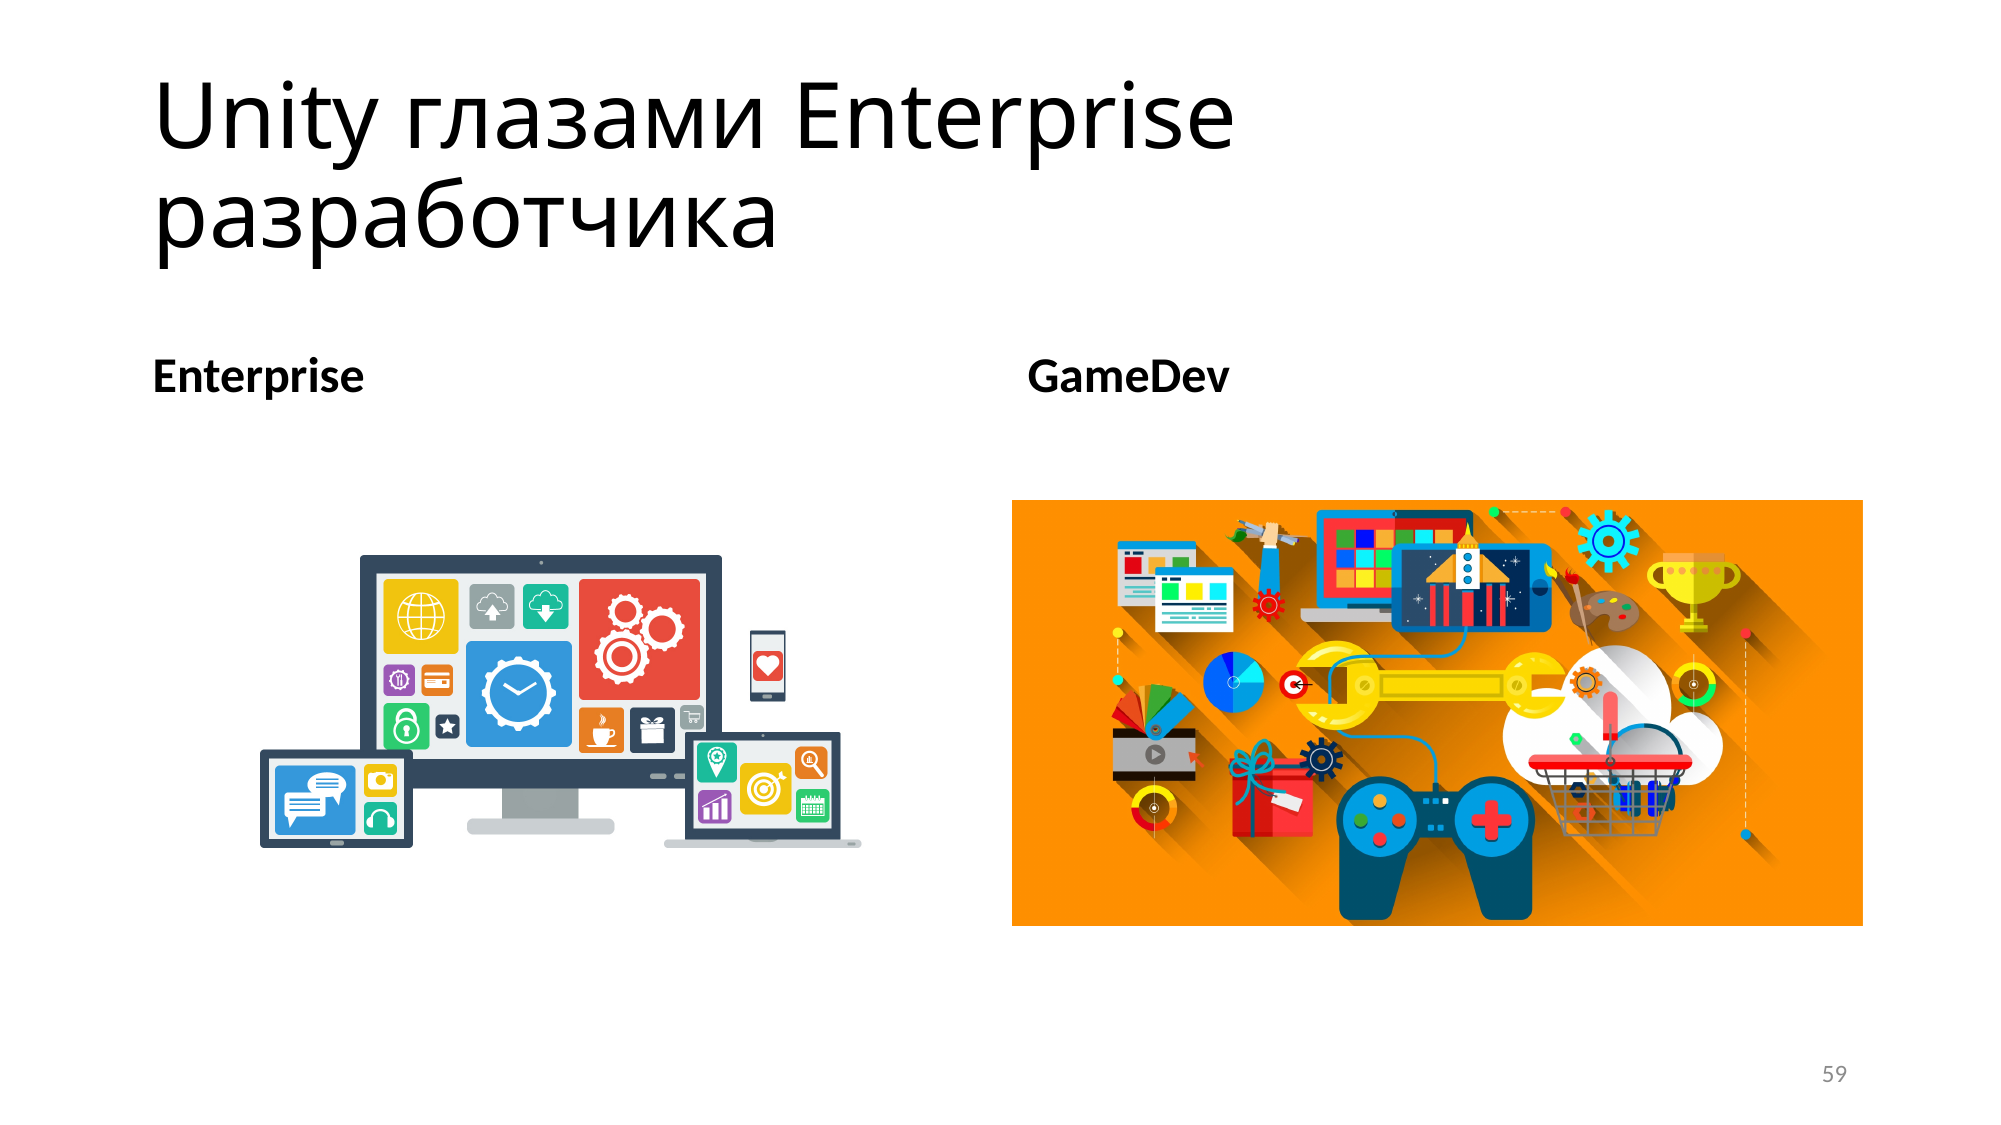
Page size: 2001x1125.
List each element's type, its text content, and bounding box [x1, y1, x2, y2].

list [235, 463, 886, 964]
title Unity глазами Enterprise разработчика [137, 59, 1863, 278]
list GameDev [1012, 275, 1863, 411]
slide_number 59 [1412, 1042, 1863, 1103]
list Enterprise [137, 275, 984, 411]
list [1012, 500, 1863, 926]
